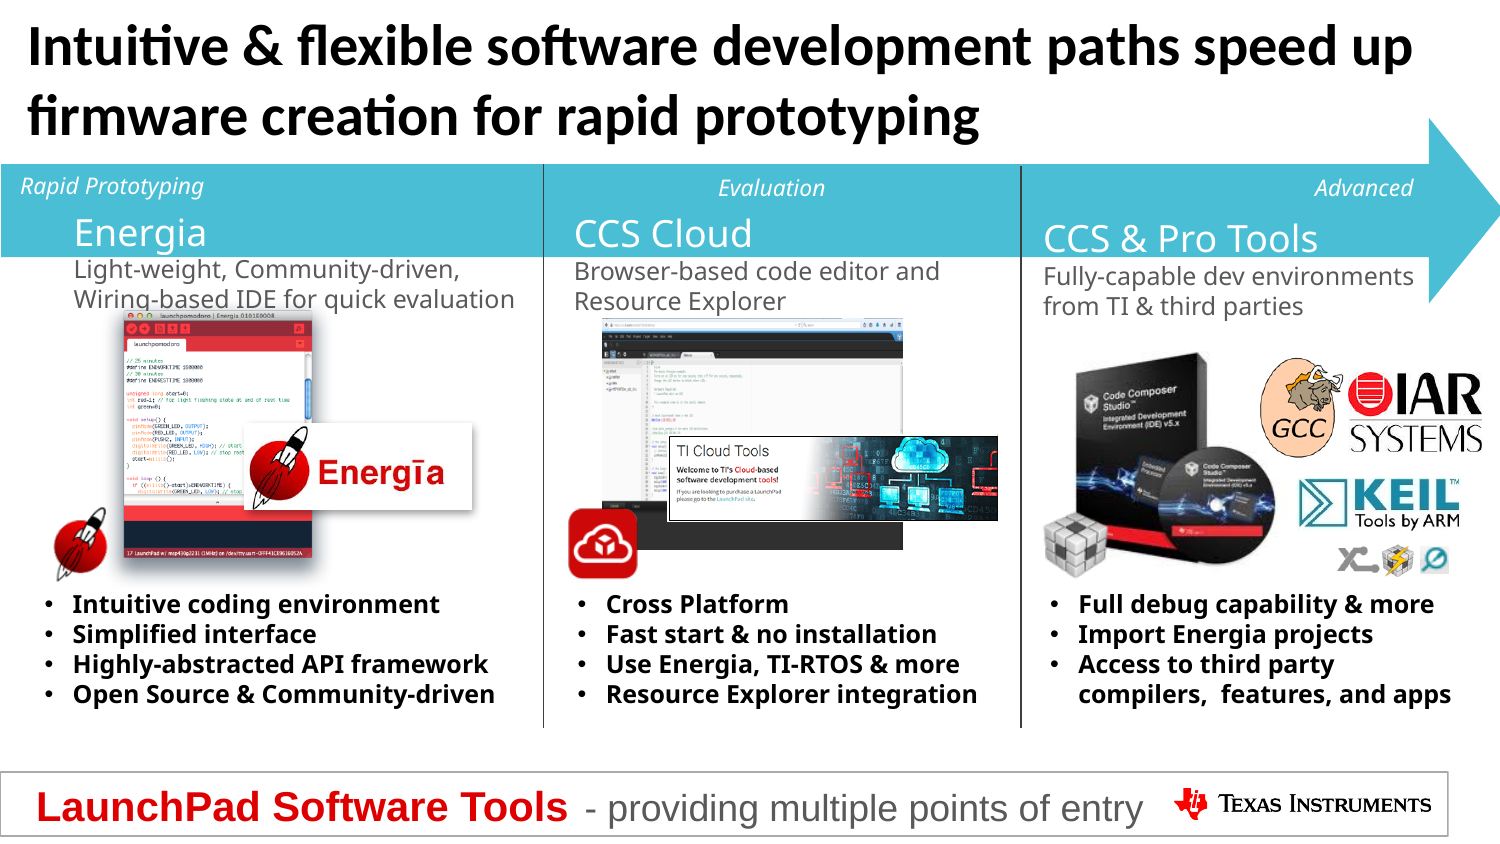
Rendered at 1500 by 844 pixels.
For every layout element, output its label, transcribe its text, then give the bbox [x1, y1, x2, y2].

text_box [1025, 650, 1500, 729]
picture [1336, 538, 1380, 582]
picture [1381, 543, 1414, 577]
text_box Intuitive coding environment Simplified interface Highly-abstracted API framework Open Source & Community-driven [29, 581, 520, 716]
picture [1412, 788, 1431, 820]
picture [1034, 322, 1344, 611]
text_box Cross Platform Fast start & no installation Use Energia, TI-RTOS & more Resource Explorer integration [563, 581, 1016, 716]
text_box CCS Cloud Browser-based code editor and Resource Explorer [558, 203, 1003, 323]
text_box Advanced [1300, 166, 1429, 209]
text_box Rapid Prototyping [5, 164, 220, 207]
title LaunchPad Software Tools - providing multiple points of entry [23, 764, 1412, 844]
picture [1297, 478, 1461, 531]
text_box CCS & Pro Tools Fully-capable dev environments from TI & third parties [1028, 208, 1473, 328]
text_box Evaluation [703, 166, 841, 209]
text_box Intuitive & flexible software development paths speed up firmware creation for rapid prototyping [12, 0, 1493, 155]
text_box [0, 650, 539, 729]
text_box [547, 650, 1017, 729]
picture [563, 318, 998, 583]
picture [1348, 371, 1483, 452]
text_box Full debug capability & more Import Energia projects Access to third party compilers, features, and apps [1035, 581, 1481, 716]
picture [1420, 546, 1449, 574]
text_box [0, 155, 1500, 260]
text_box Energia Light-weight, Community-driven, Wiring-based IDE for quick evaluation [58, 201, 538, 322]
picture [39, 294, 472, 595]
